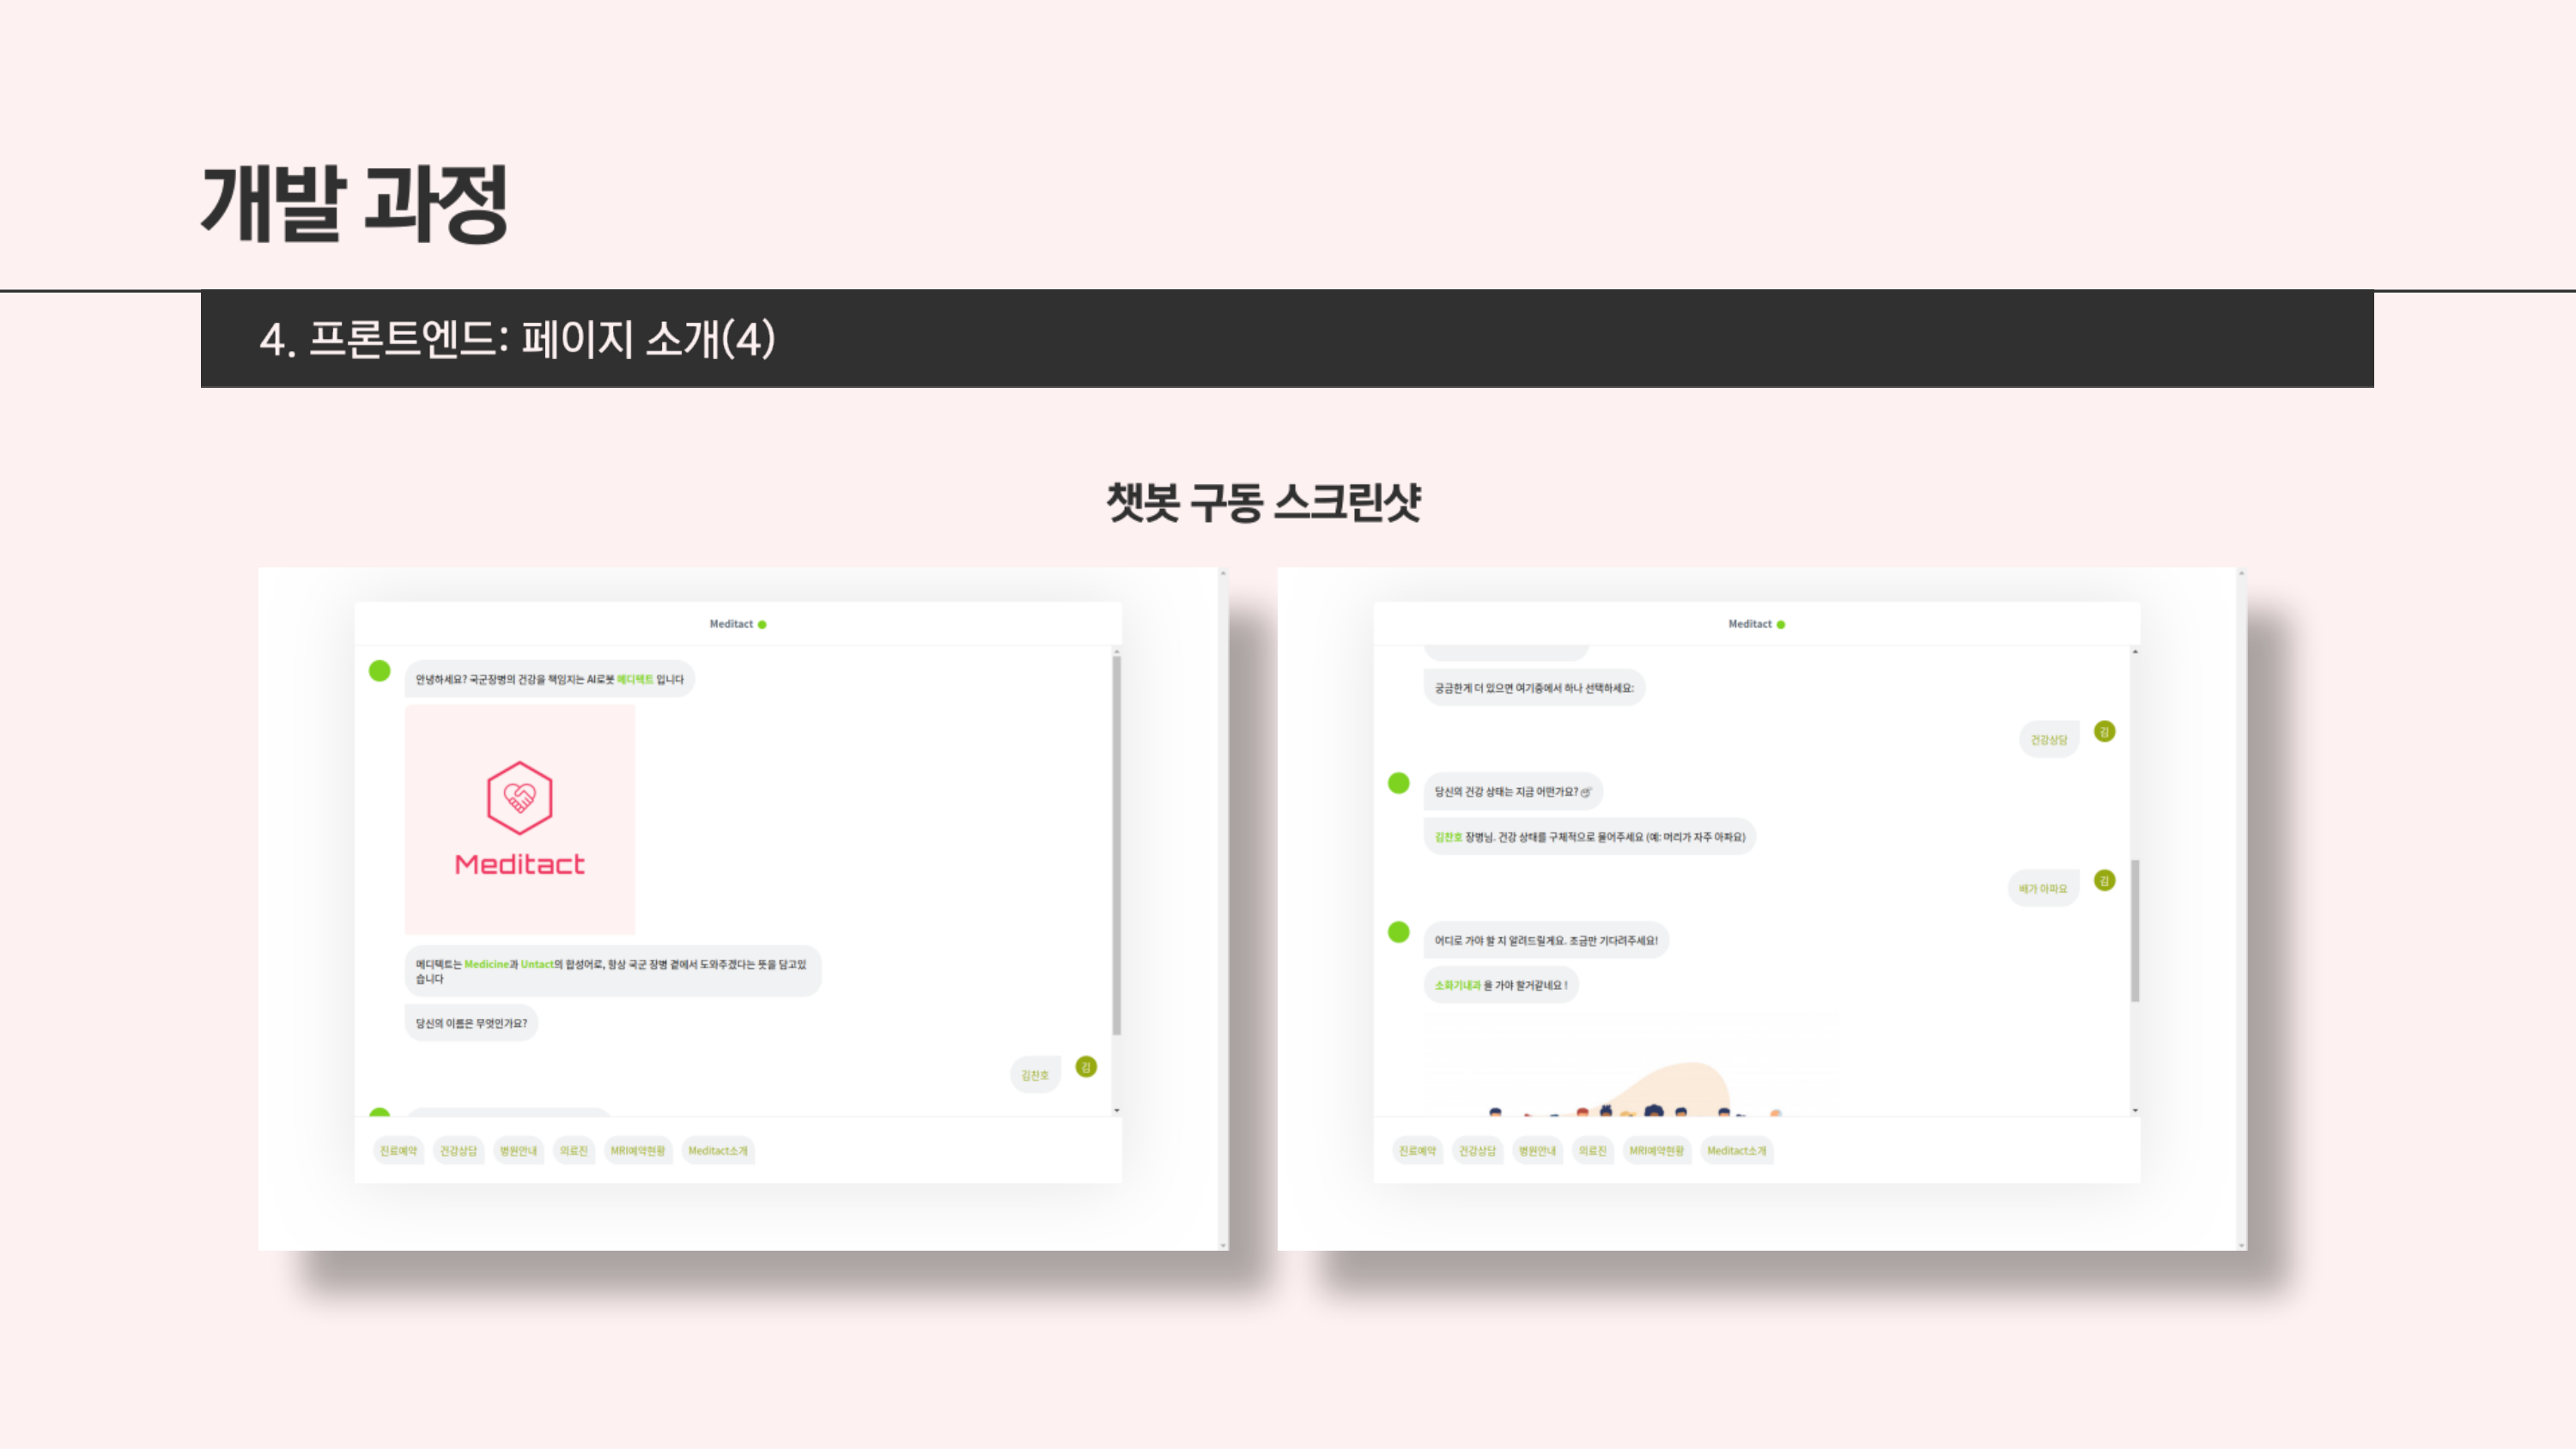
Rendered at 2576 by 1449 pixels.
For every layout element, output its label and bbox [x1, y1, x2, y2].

text_box [0, 289, 185, 293]
picture [0, 293, 2576, 1449]
picture [0, 132, 2576, 289]
text_box [201, 289, 2374, 388]
text_box [1277, 567, 2249, 1251]
picture [252, 304, 795, 381]
text_box [2379, 289, 2576, 293]
text_box [258, 567, 1230, 1251]
